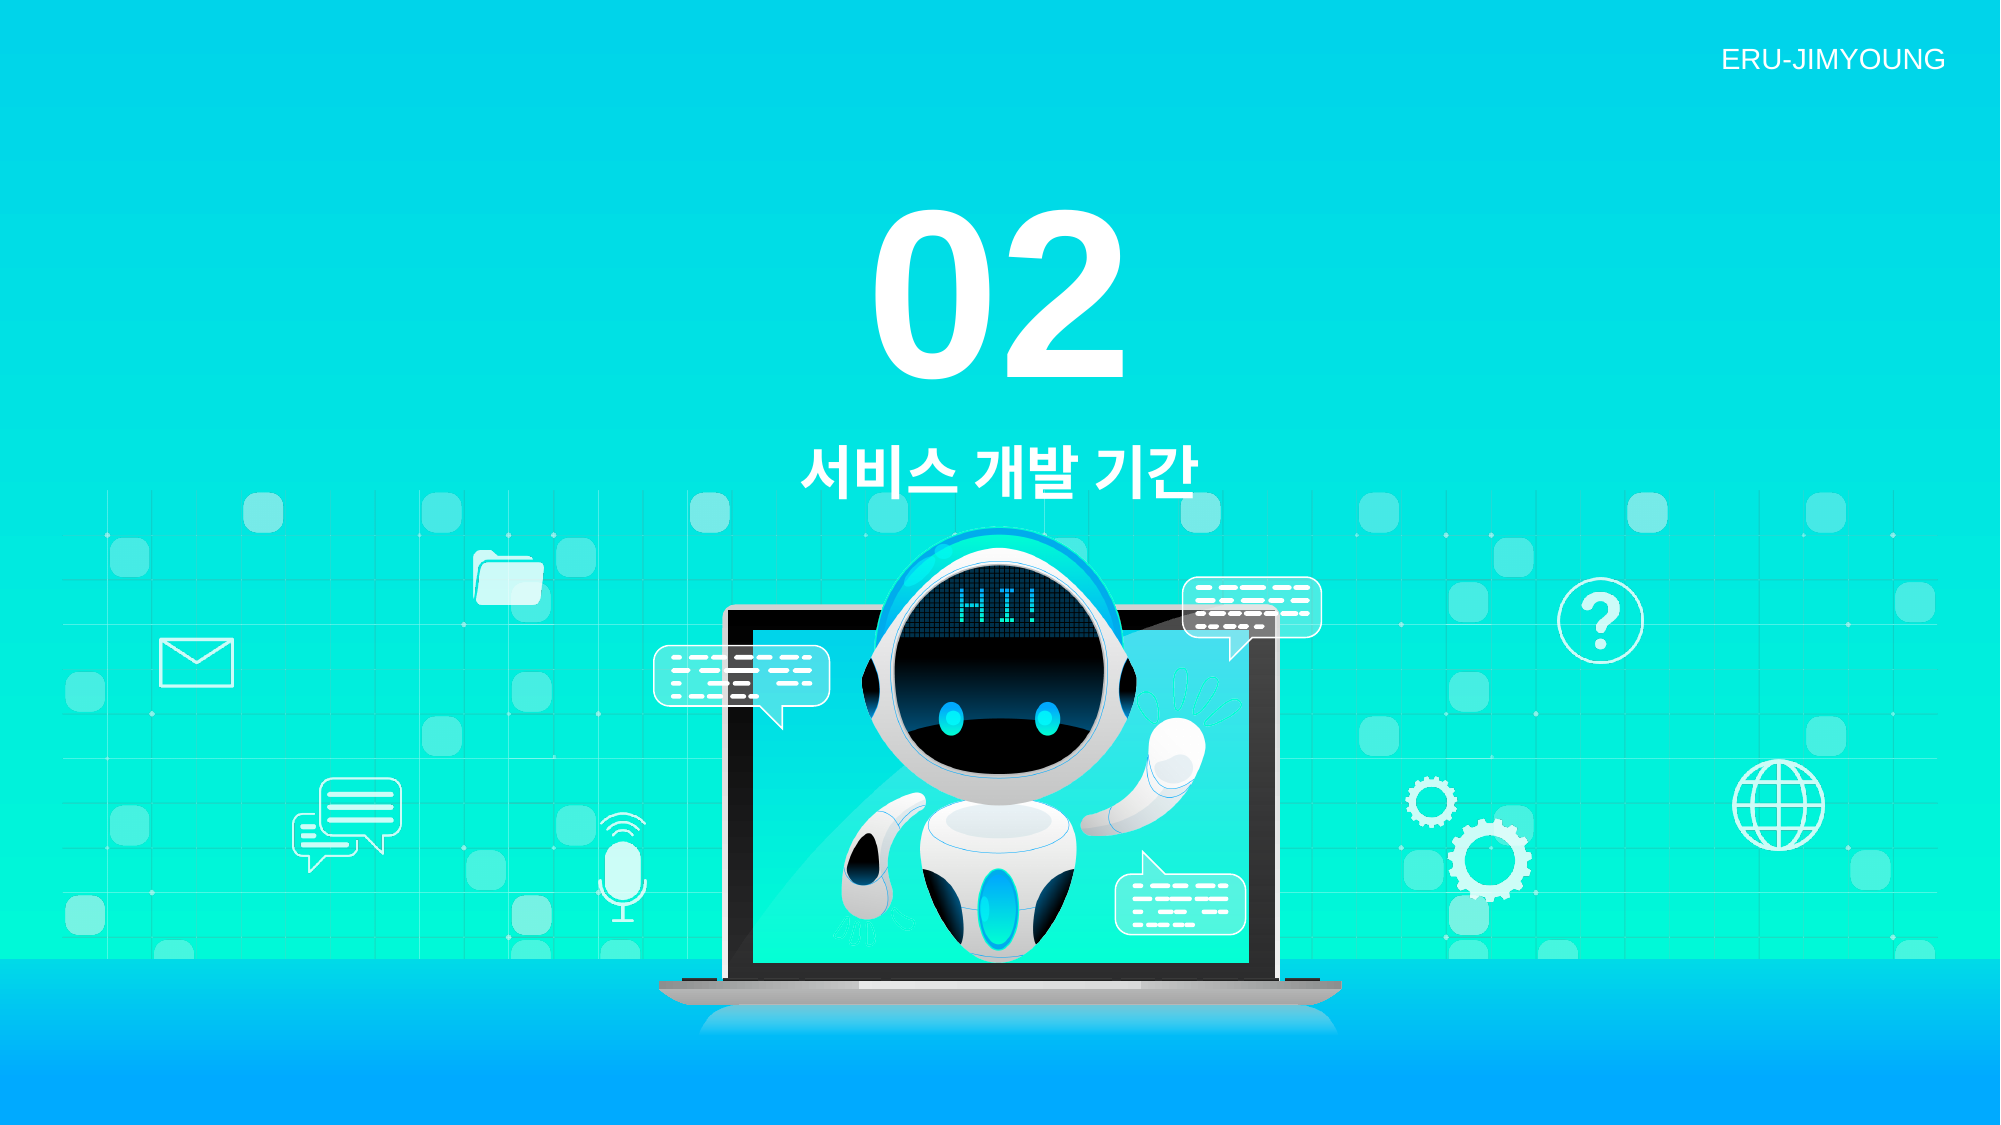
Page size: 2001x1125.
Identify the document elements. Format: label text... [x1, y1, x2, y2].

picture [62, 490, 1938, 963]
text_box 02 [859, 137, 1141, 426]
text_box [1117, 856, 1242, 933]
text_box [1184, 578, 1320, 656]
text_box [655, 647, 722, 705]
text_box 서비스 개발 기간 [629, 428, 1371, 514]
text_box ERU-JIMYOUNG [1678, 40, 1947, 76]
